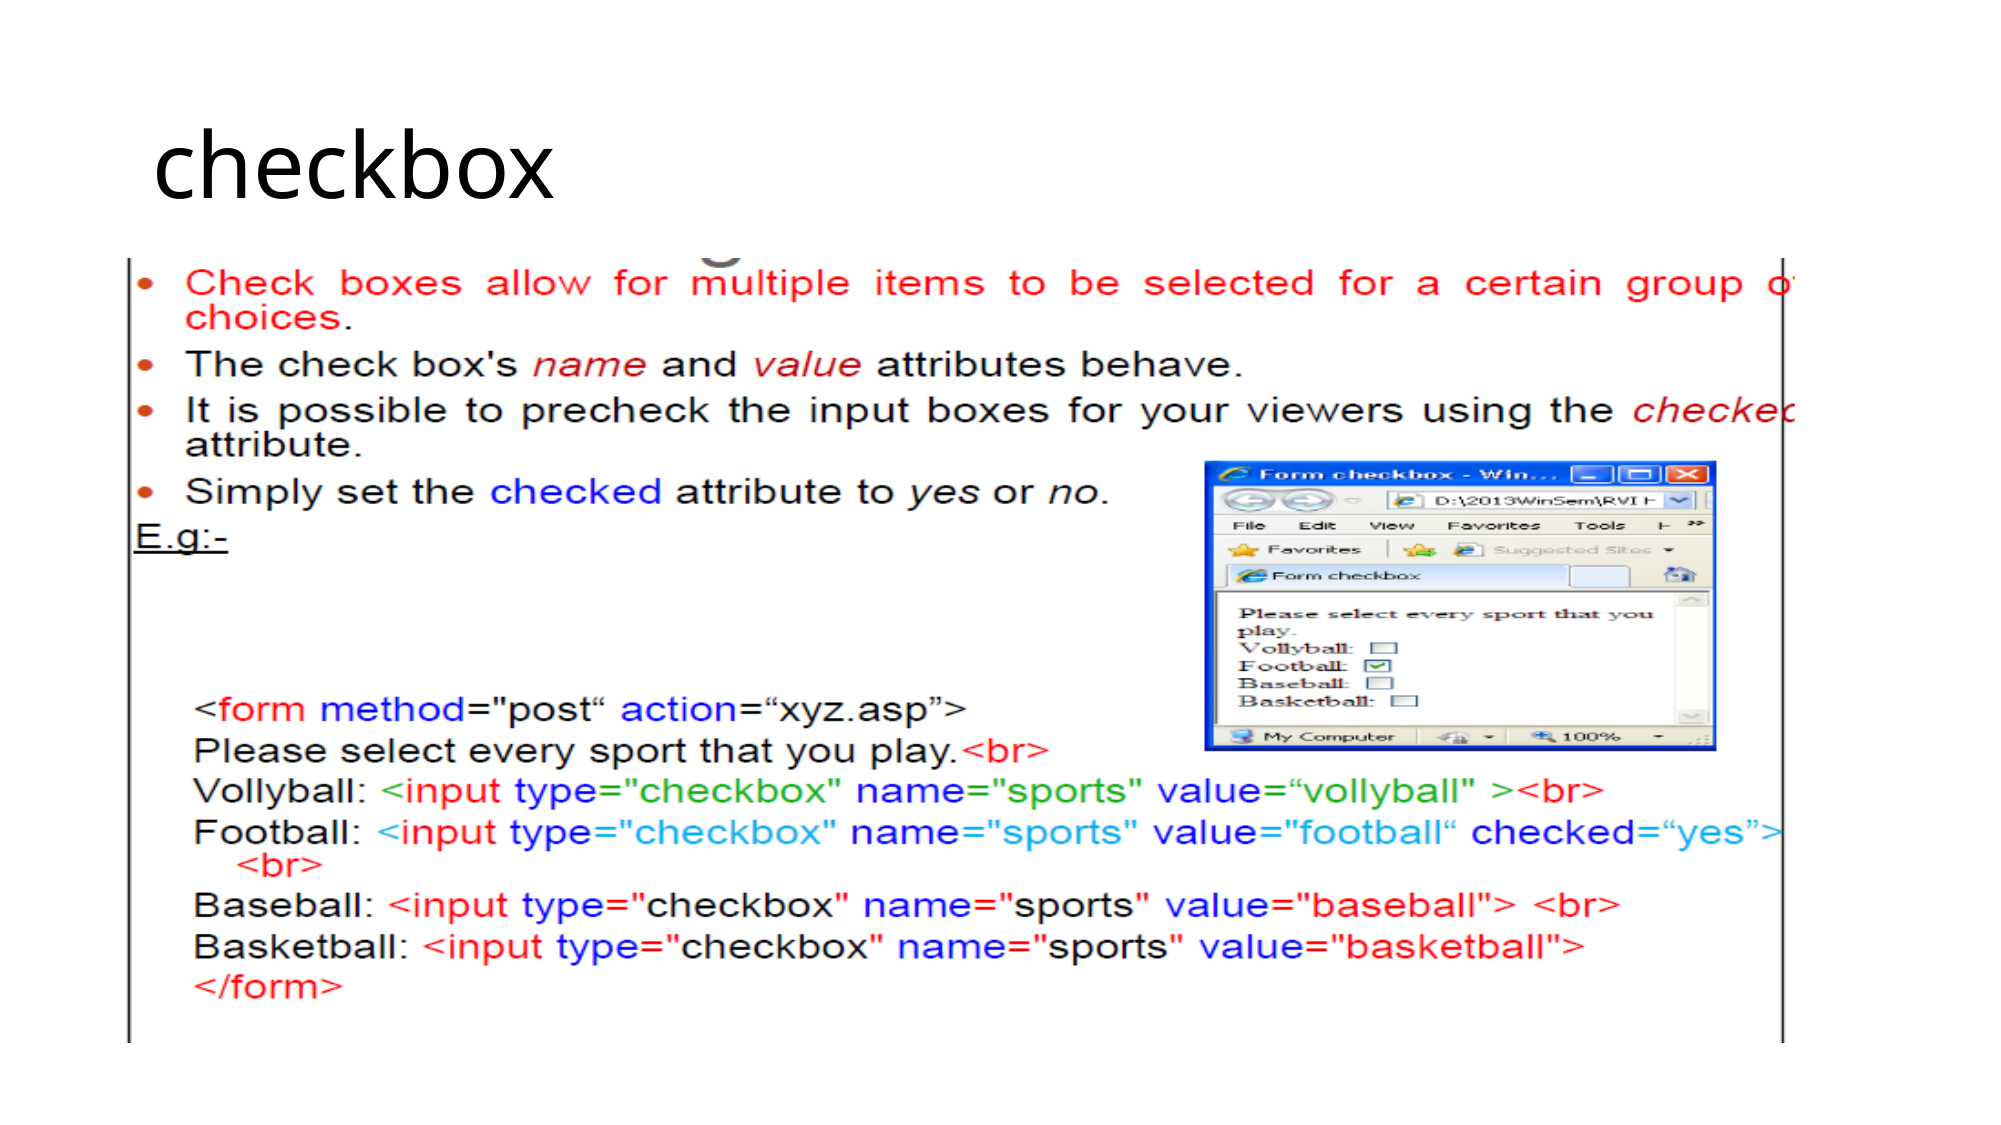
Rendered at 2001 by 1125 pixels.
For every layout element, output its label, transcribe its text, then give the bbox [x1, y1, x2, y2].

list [111, 258, 1868, 1043]
title checkbox [137, 59, 1863, 258]
